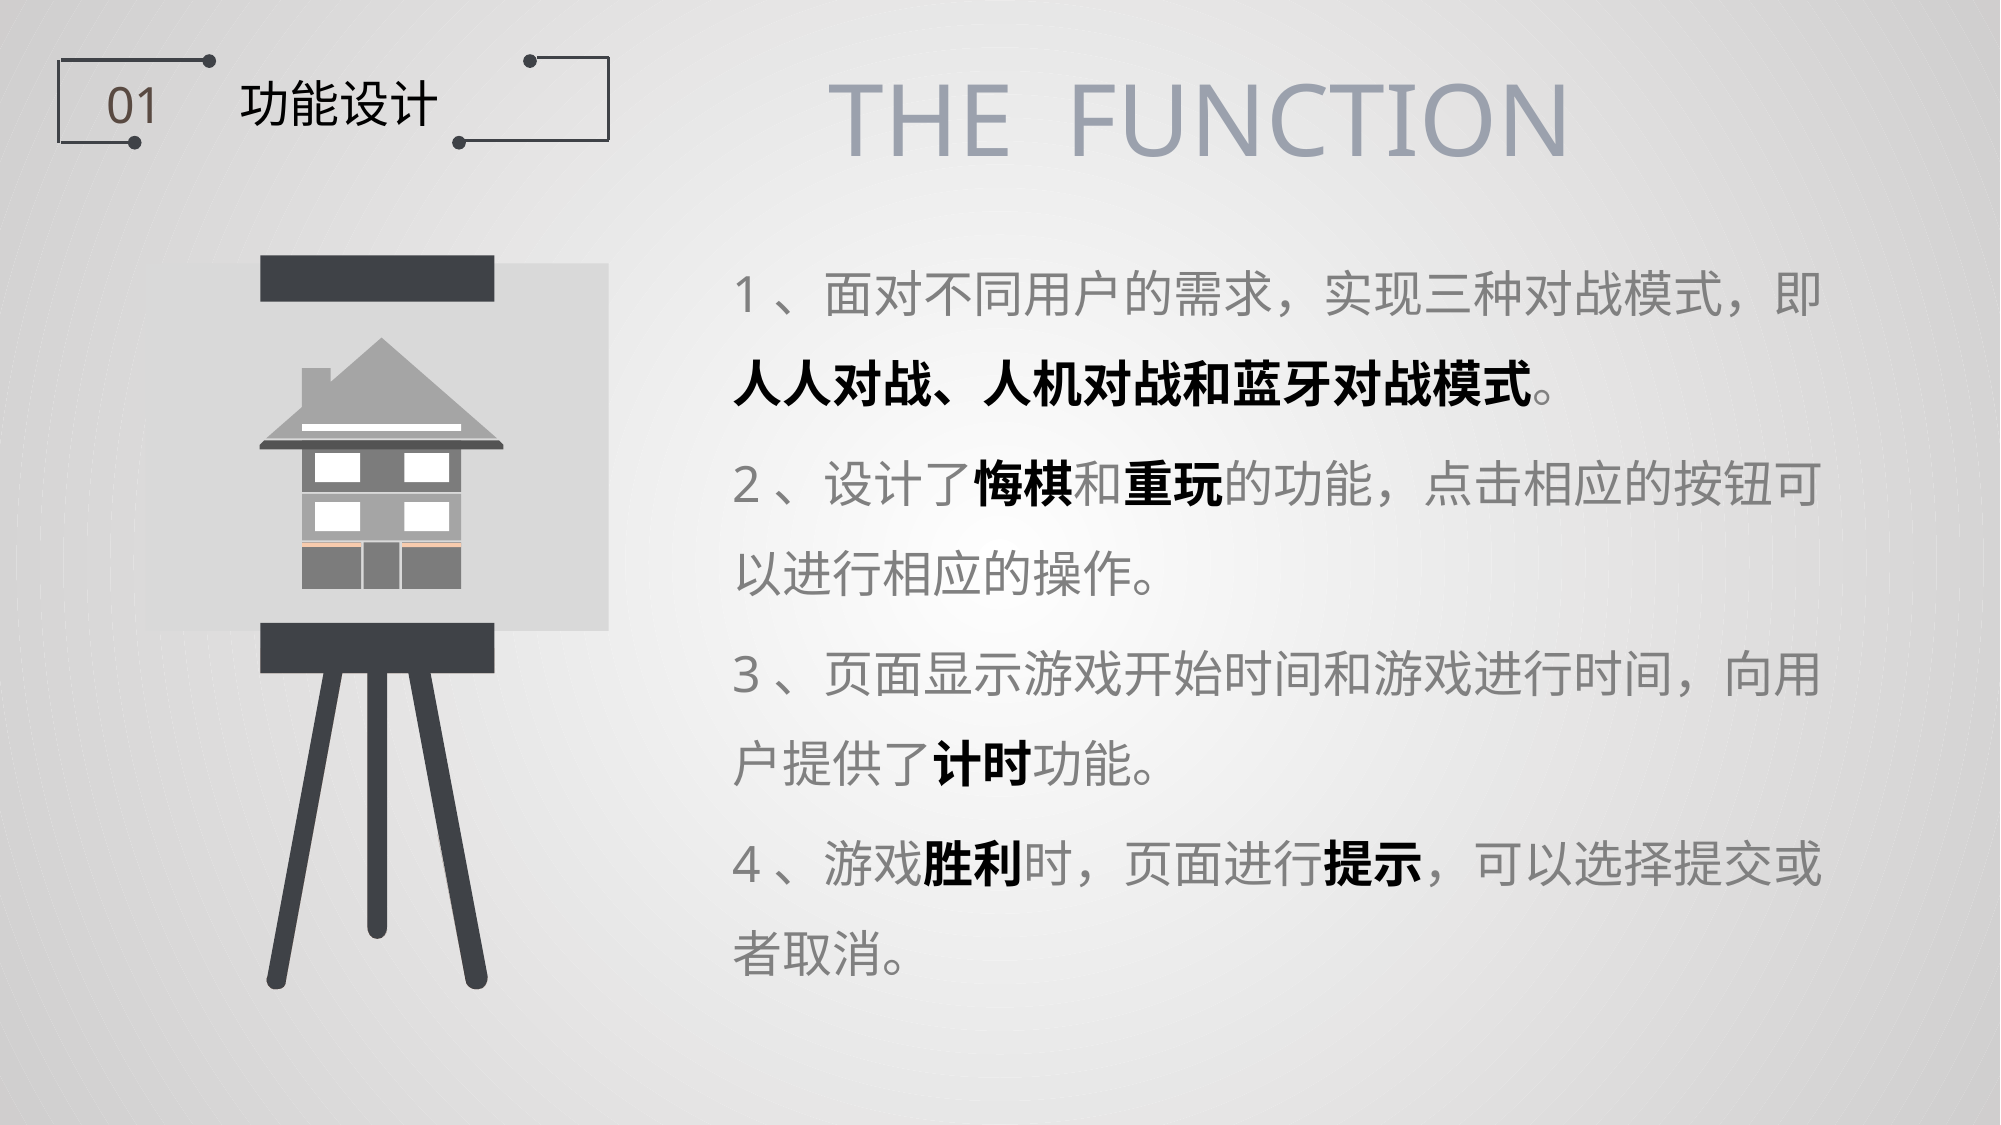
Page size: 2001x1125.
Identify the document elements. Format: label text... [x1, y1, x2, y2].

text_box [145, 255, 609, 990]
text_box THE FUNCTION [828, 56, 1690, 177]
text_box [58, 54, 609, 150]
text_box 1、面对不同用户的需求，实现三种对战模式，即人人对战、人机对战和蓝牙对战模式。 2、设计了悔棋和重玩的功能，点击相应的按钮可以进行相应的操作。 3、页面显示游戏开始时间和游戏进行时间，向用户提供了计时功能。 4、游戏胜利时，页面进行提示，可以选择提交或者取消。 [712, 222, 1858, 1039]
